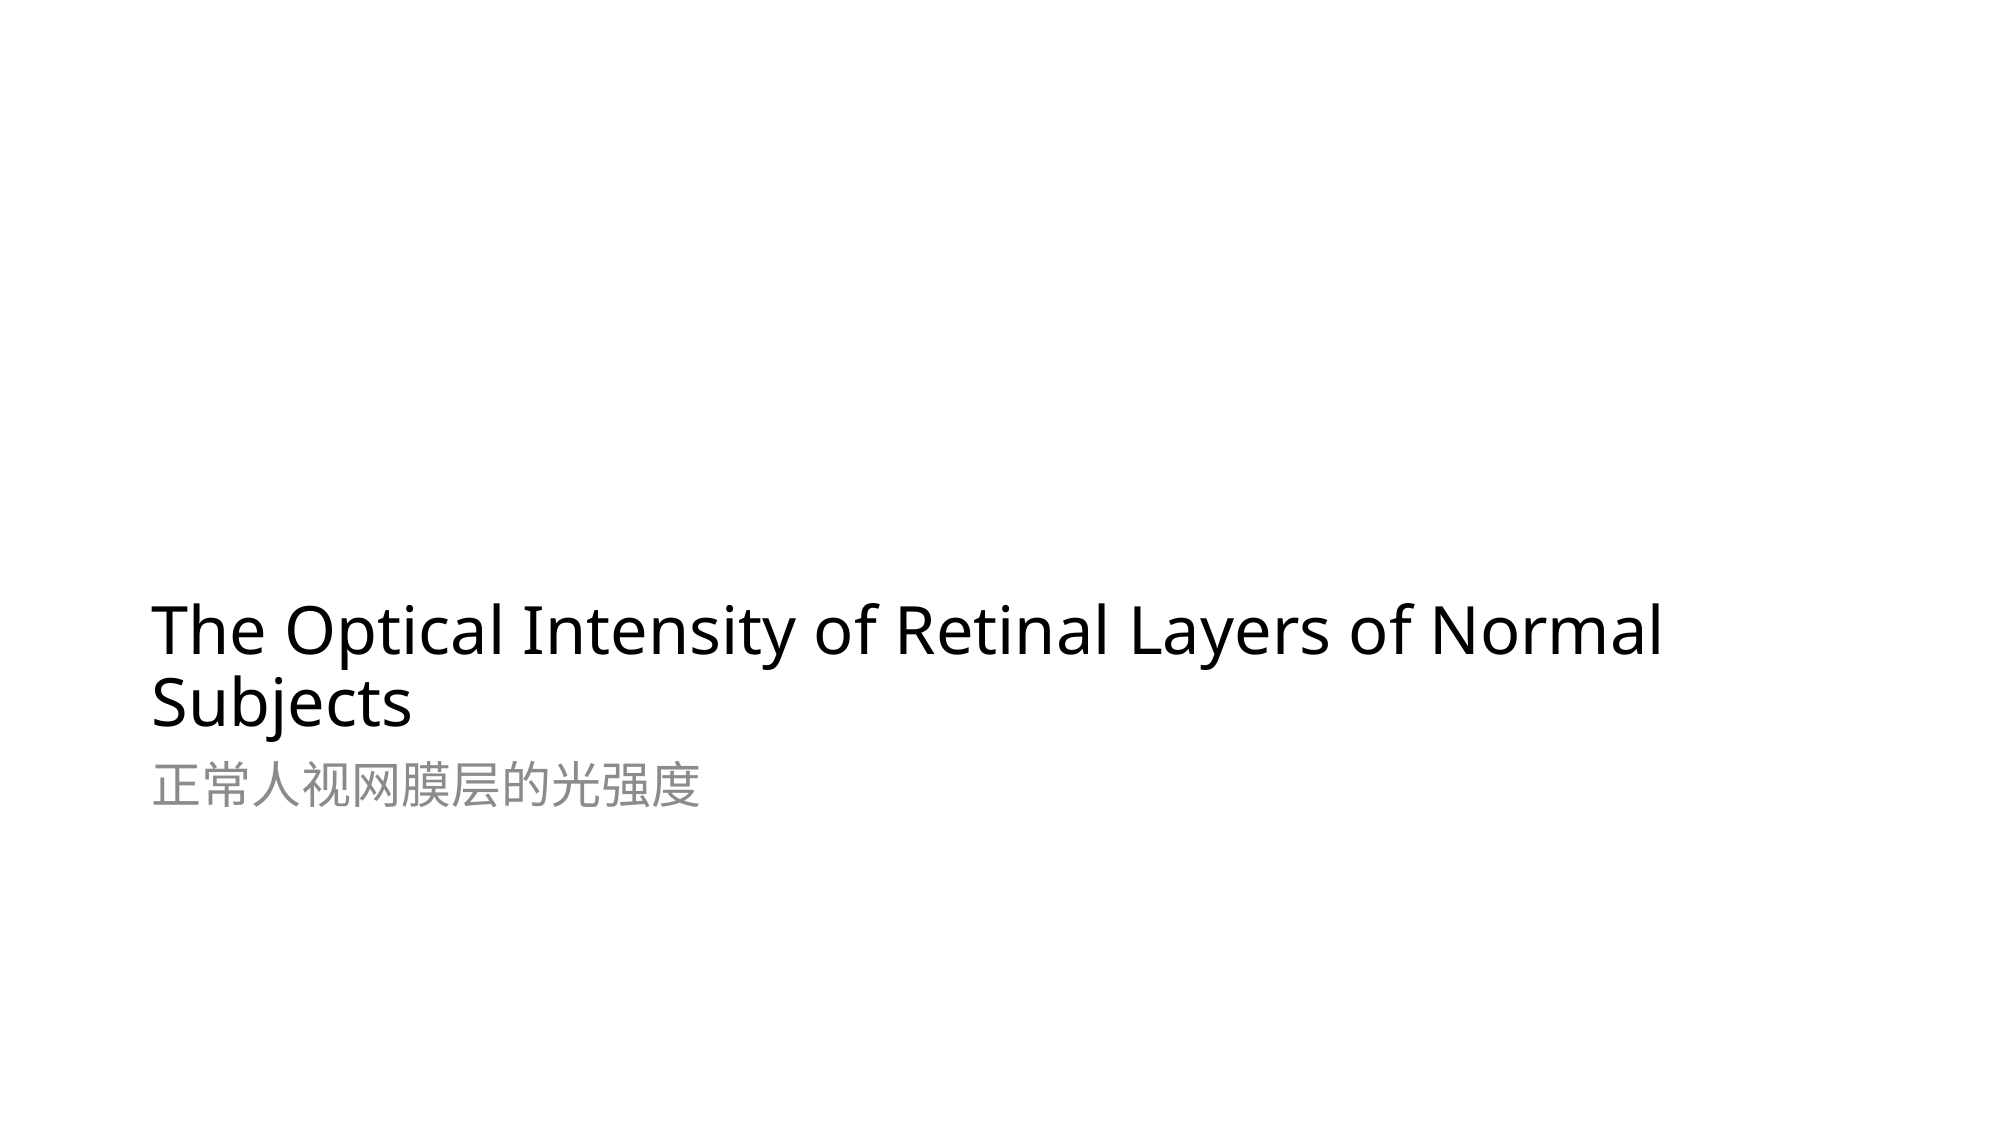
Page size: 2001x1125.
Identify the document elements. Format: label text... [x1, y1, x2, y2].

list 正常人视网膜层的光强度 [136, 752, 1862, 999]
title The Optical Intensity of Retinal Layers of Normal Subjects [136, 280, 1862, 749]
